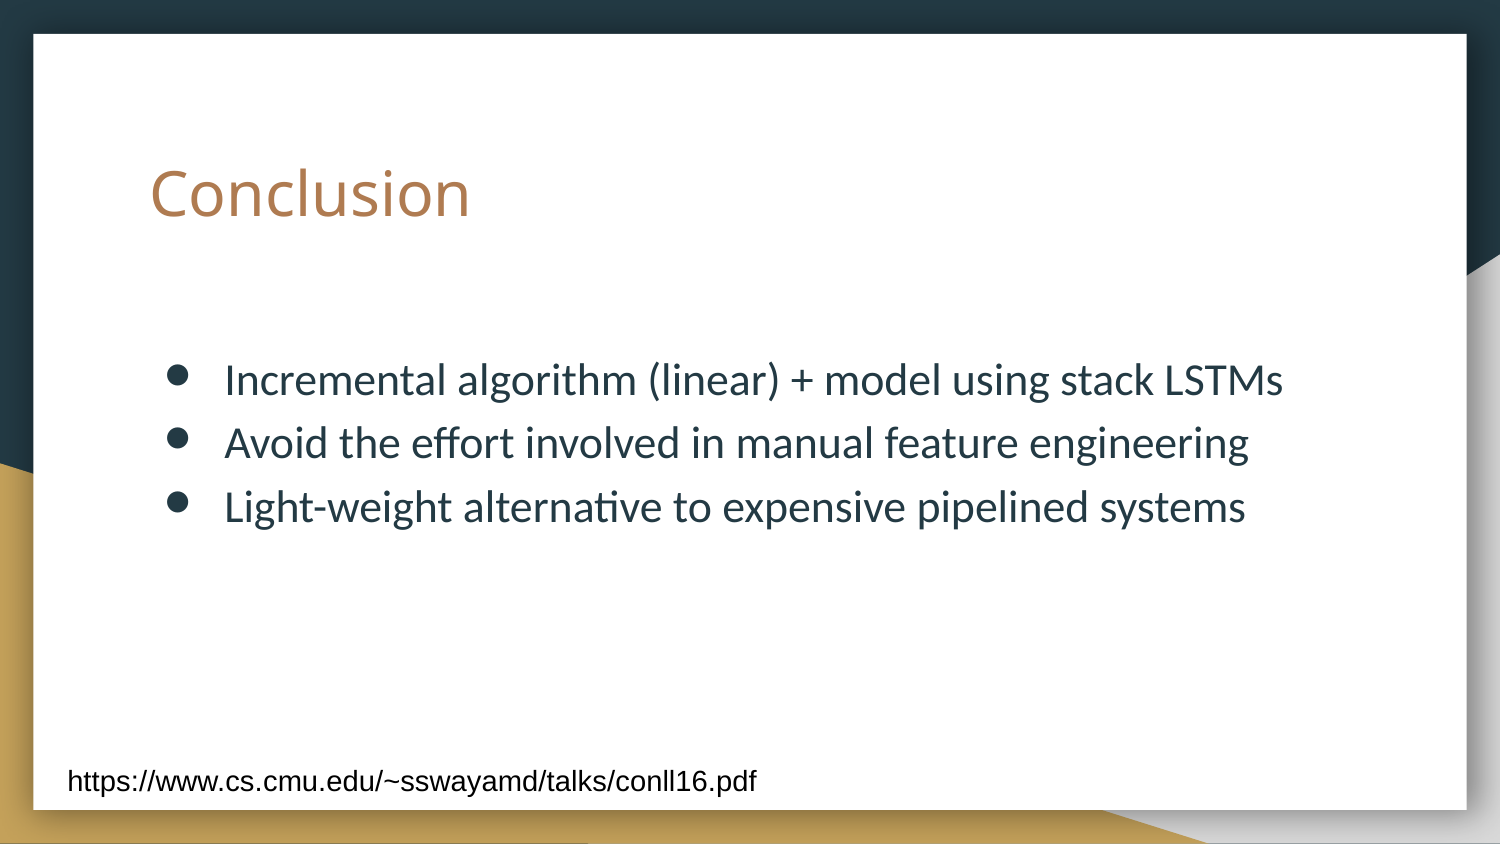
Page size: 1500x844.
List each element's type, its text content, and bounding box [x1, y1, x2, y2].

text_box https://www.cs.cmu.edu/~sswayamd/talks/conll16.pdf [52, 746, 812, 780]
title Conclusion [134, 138, 1366, 296]
list Incremental algorithm (linear) + model using stack LSTMs Avoid the effort involved in manual feature engineering Light-weight alternative to expensive pipelined systems [134, 326, 1366, 729]
